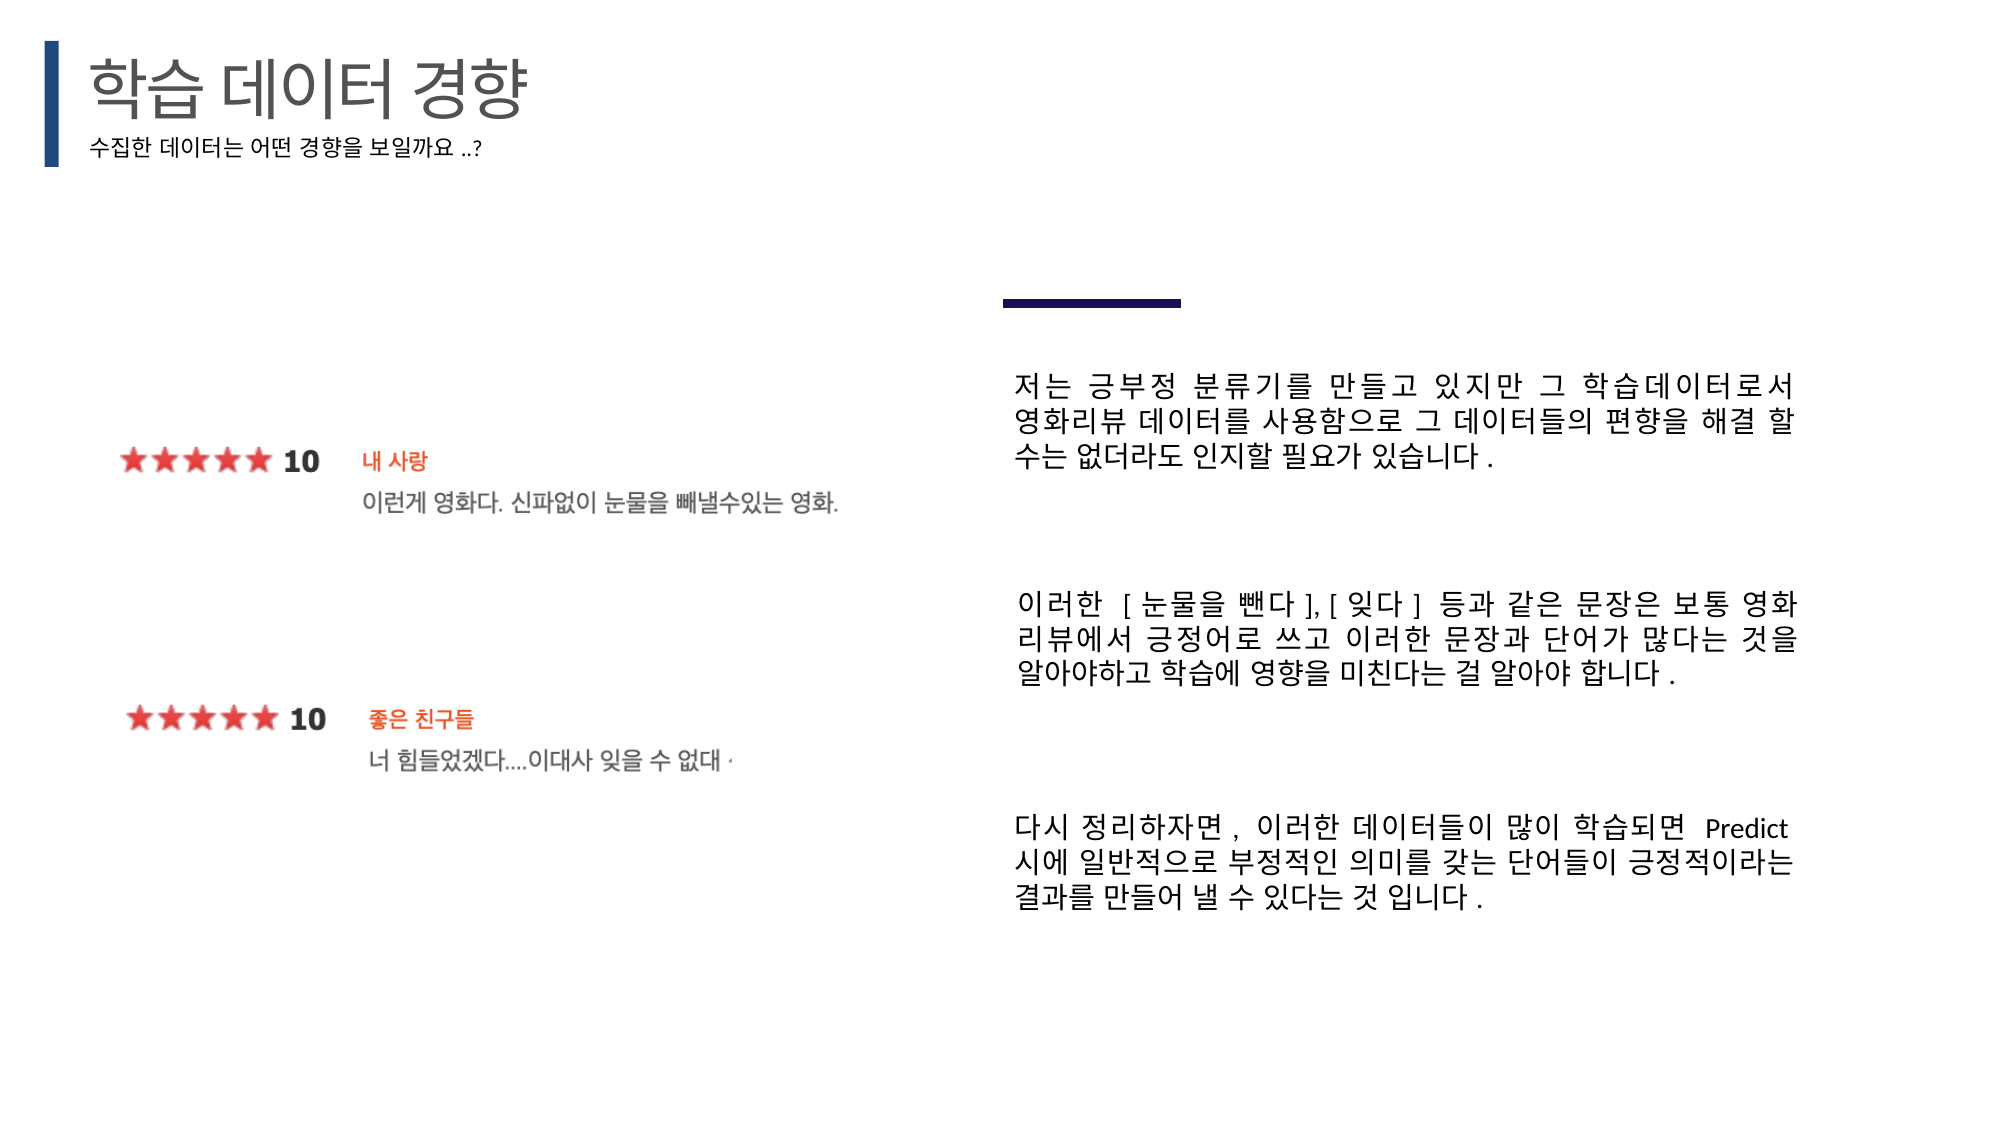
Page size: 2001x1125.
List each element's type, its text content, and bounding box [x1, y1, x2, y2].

text_box 이러한 [눈물을 뺀다], [잊다] 등과 같은 문장은 보통 영화 리뷰에서 긍정어로 쓰고 이러한 문장과 단어가 많다는 것을 알아야하고 학습에 영향을 미친다는 걸 알아야 합니다. [1003, 578, 1814, 699]
text_box 다시 정리하자면, 이러한 데이터들이 많이 학습되면 Predict시에 일반적으로 부정적인 의미를 갖는 단어들이 긍정적이라는 결과를 만들어 낼 수 있다는 것 입니다. [999, 801, 1811, 922]
text_box 저는 긍부정 분류기를 만들고 있지만 그 학습데이터로서 영화리뷰 데이터를 사용함으로 그 데이터들의 편향을 해결 할 수는 없더라도 인지할 필요가 있습니다. [999, 361, 1811, 482]
text_box 수집한 데이터는 어떤 경향을 보일까요..? [74, 125, 498, 168]
picture [116, 690, 732, 797]
text_box [44, 40, 60, 168]
text_box 학습 데이터 경향 [72, 40, 546, 136]
picture [116, 430, 846, 535]
